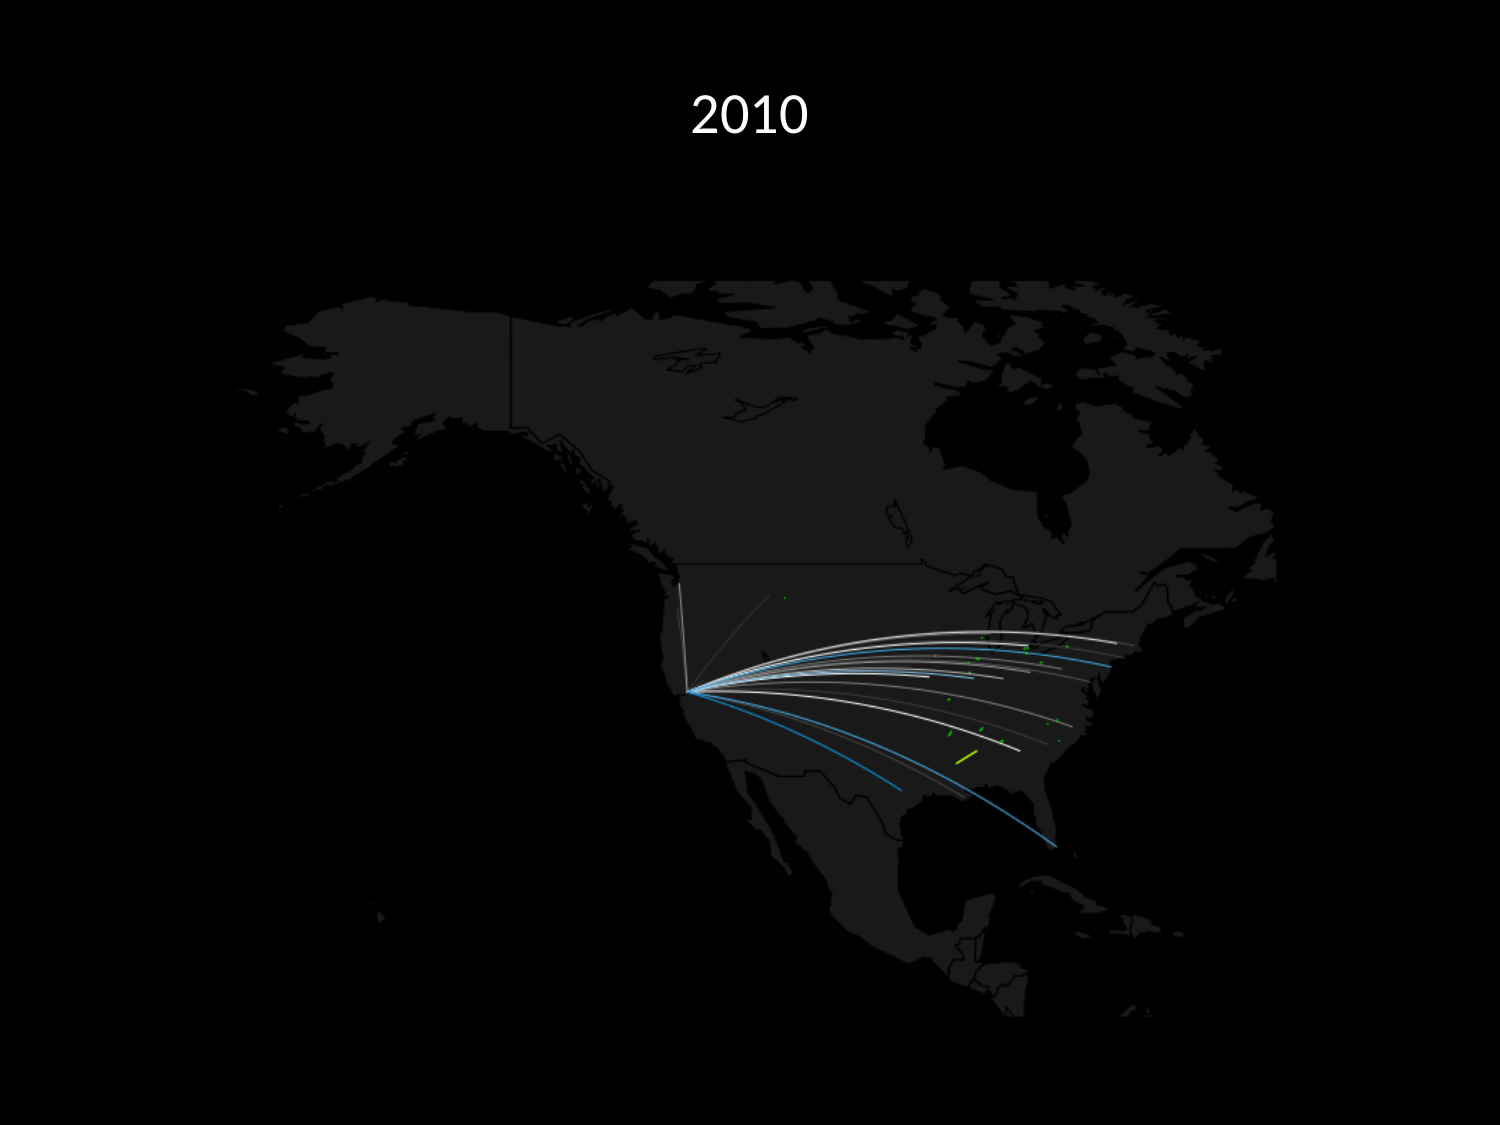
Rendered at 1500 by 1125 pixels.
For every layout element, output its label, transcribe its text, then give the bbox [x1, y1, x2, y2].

picture [0, 170, 1500, 1125]
text_box 2010 [676, 68, 824, 153]
